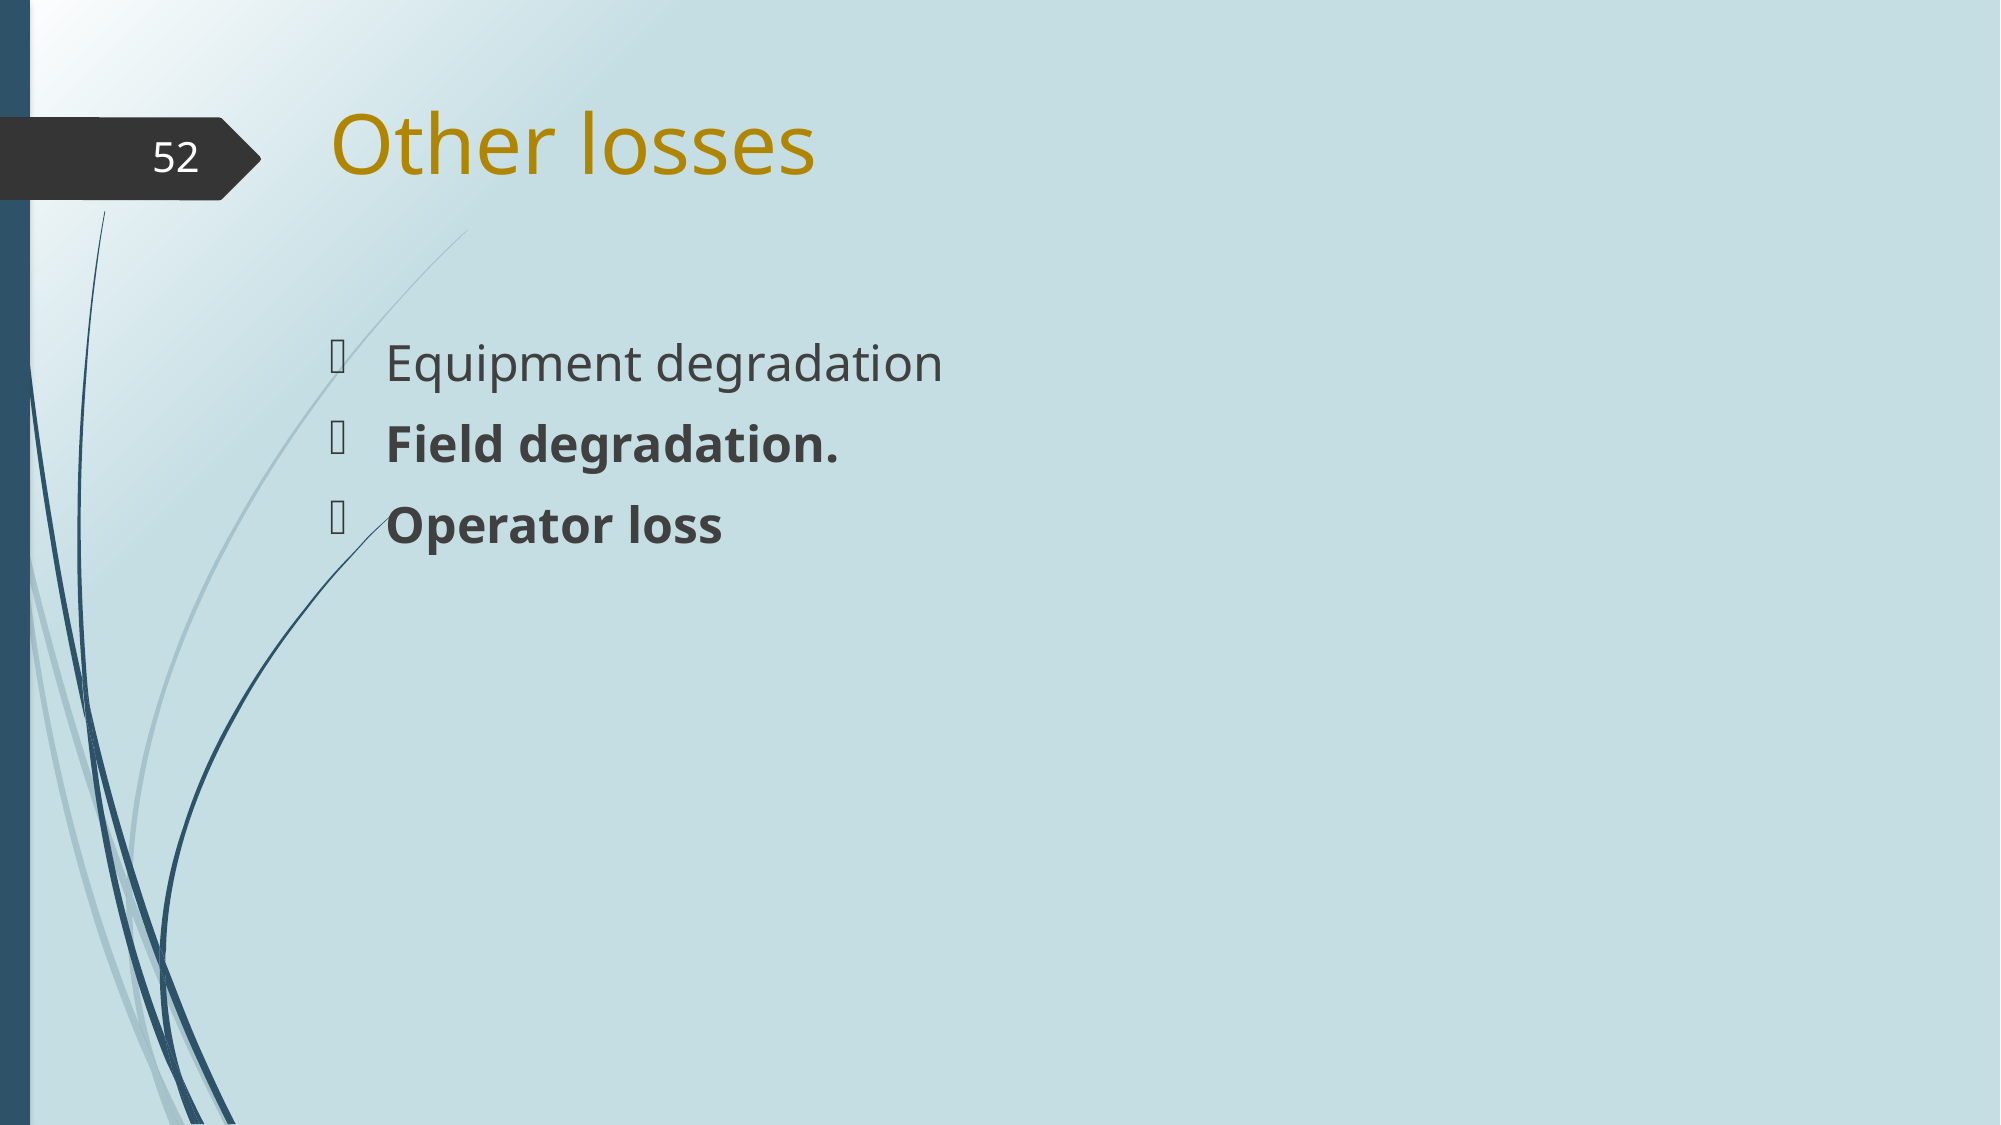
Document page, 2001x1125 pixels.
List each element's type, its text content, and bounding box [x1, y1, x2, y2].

slide_number 52 [87, 129, 216, 190]
list Equipment degradation Field degradation. Operator loss [314, 323, 1777, 944]
title Other losses [314, 84, 1777, 295]
